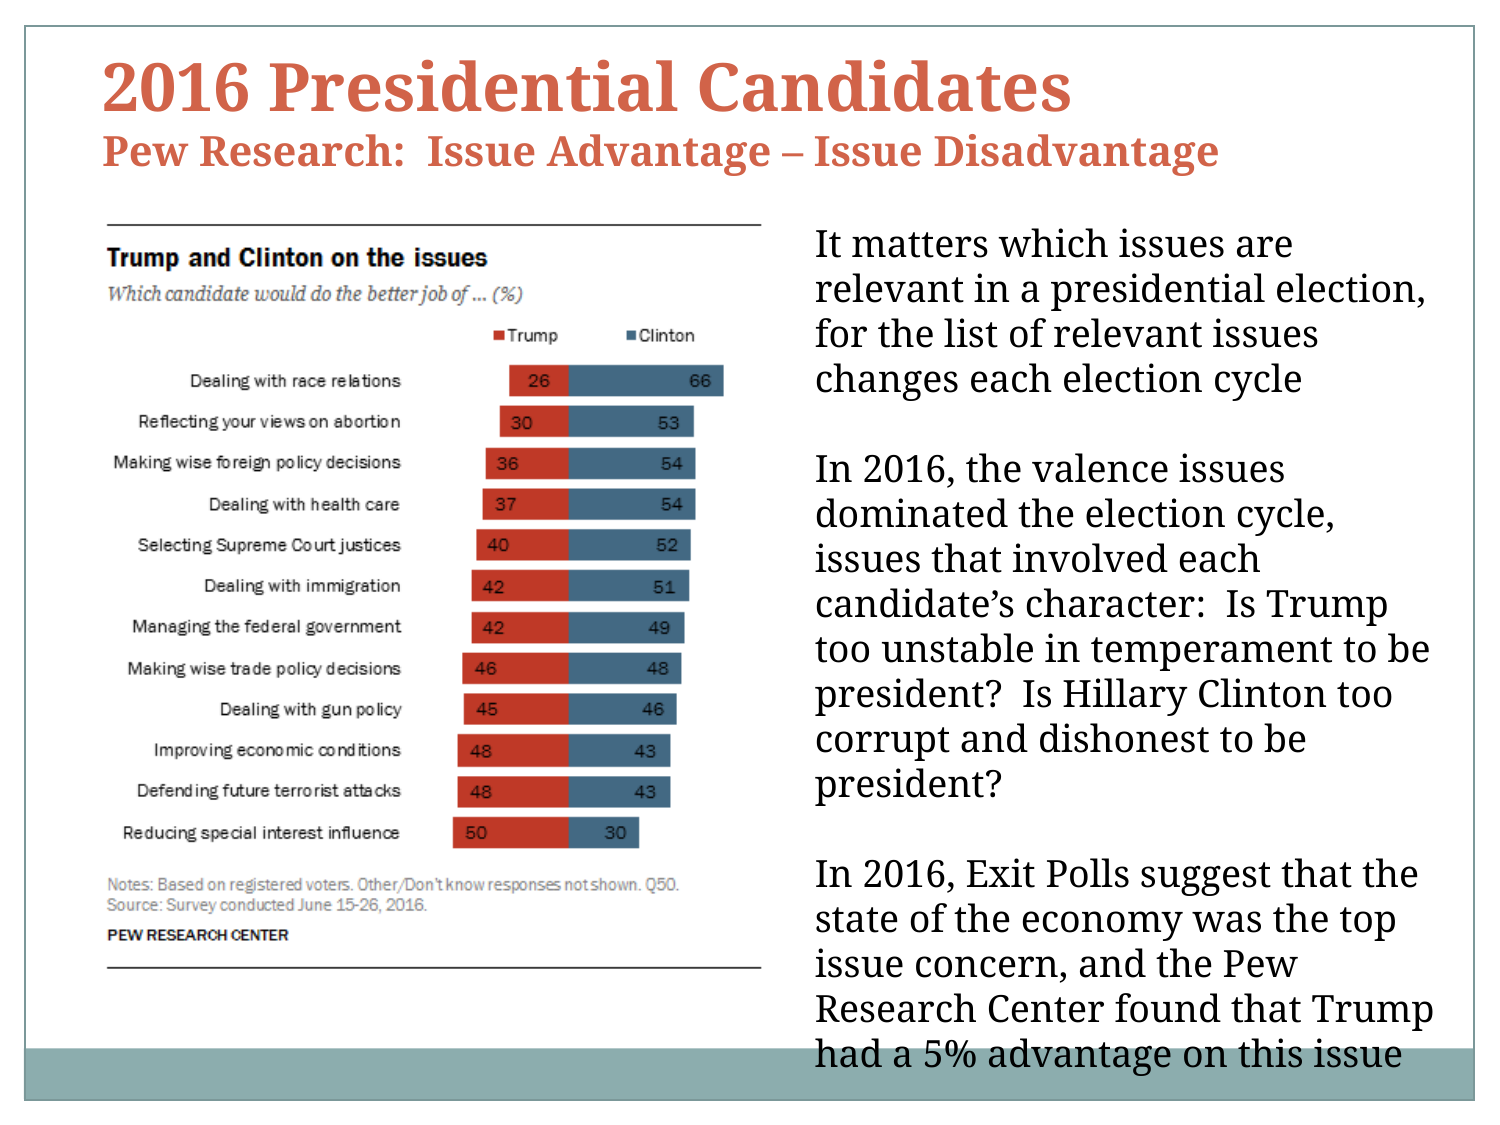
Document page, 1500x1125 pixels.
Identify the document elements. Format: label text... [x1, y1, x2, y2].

text_box 2016 Presidential Candidates Pew Research: Issue Advantage – Issue Disadvantage [87, 37, 1413, 183]
picture [87, 212, 774, 983]
text_box It matters which issues are relevant in a presidential election, for the list of relevant issues changes each election cycle In 2016, the valence issues dominated the election cycle, issues that involved each candidate’s character: Is Trump too unstable in temperament to be president? Is Hillary Clinton too corrupt and dishonest to be president? In 2016, Exit Polls suggest that the state of the economy was the top issue concern, and the Pew Research Center found that Trump had a 5% advantage on this issue [800, 212, 1450, 1125]
